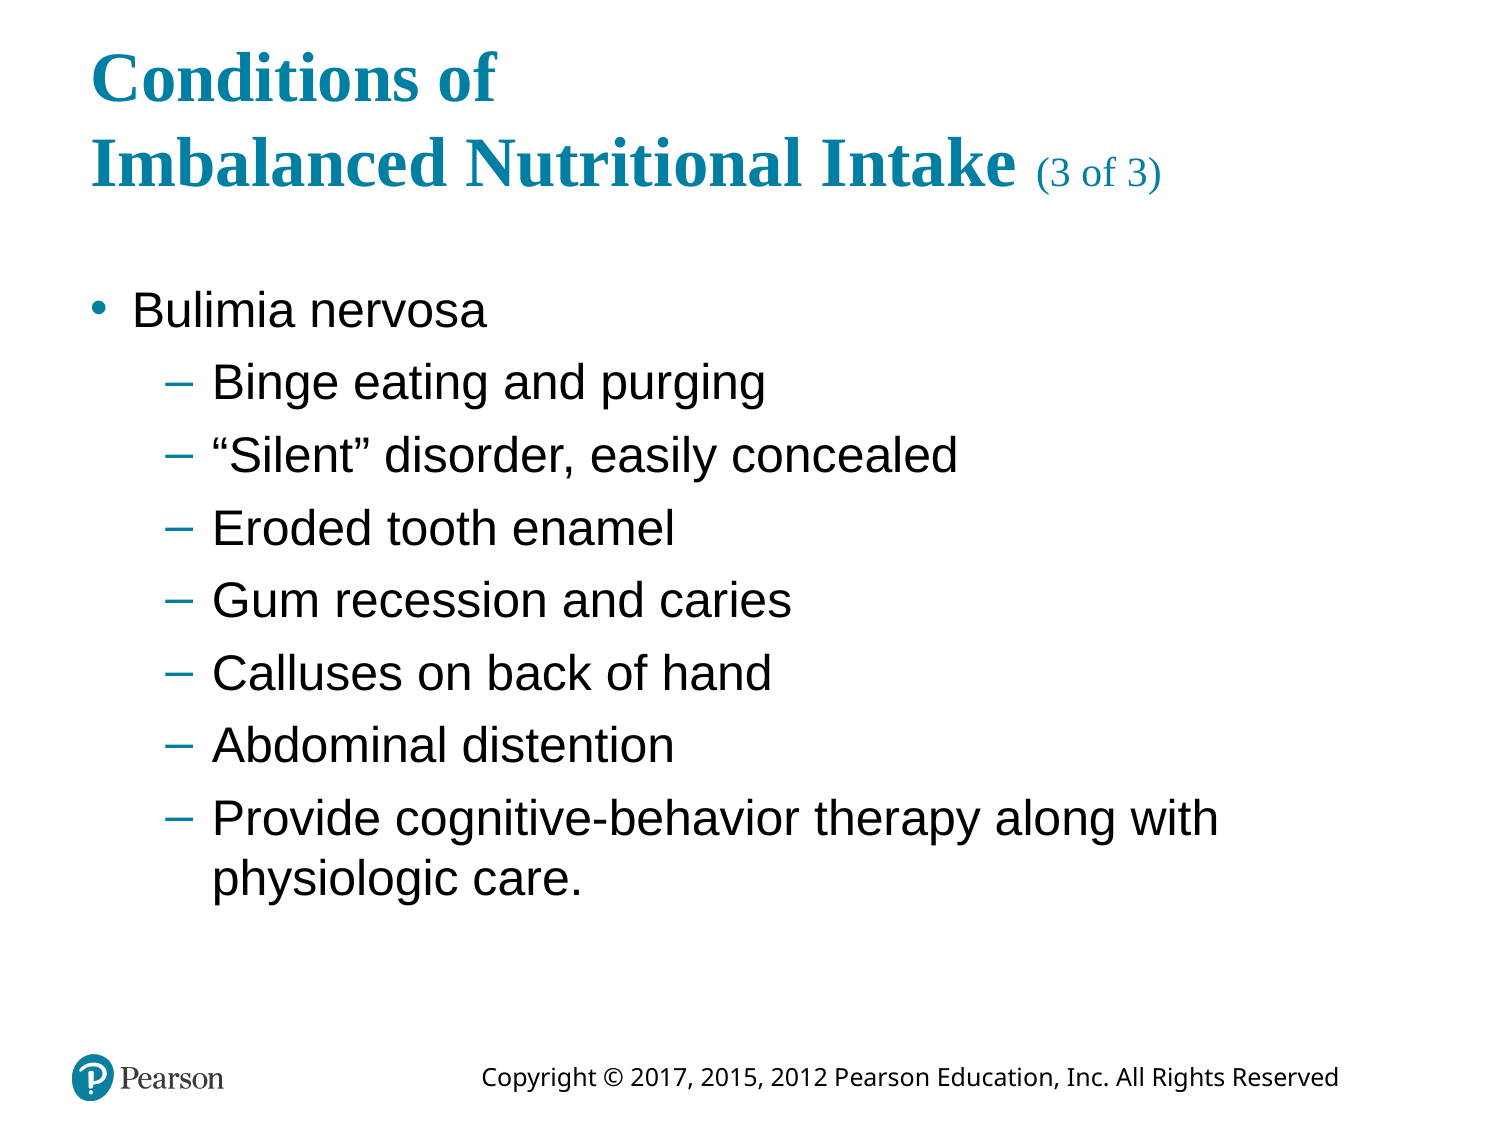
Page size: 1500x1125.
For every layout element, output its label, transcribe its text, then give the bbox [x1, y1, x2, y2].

picture [72, 1087, 83, 1101]
picture [72, 1054, 88, 1070]
list Bulimia nervosa Binge eating and purging “Silent” disorder, easily concealed Eroded tooth enamel Gum recession and caries Calluses on back of hand Abdominal distention Provide cognitive-behavior therapy along with physiologic care. [75, 262, 1425, 1005]
picture [98, 1054, 224, 1101]
title Conditions of Imbalanced Nutritional Intake (3 of 3) [75, 35, 1425, 216]
picture [80, 1063, 106, 1088]
